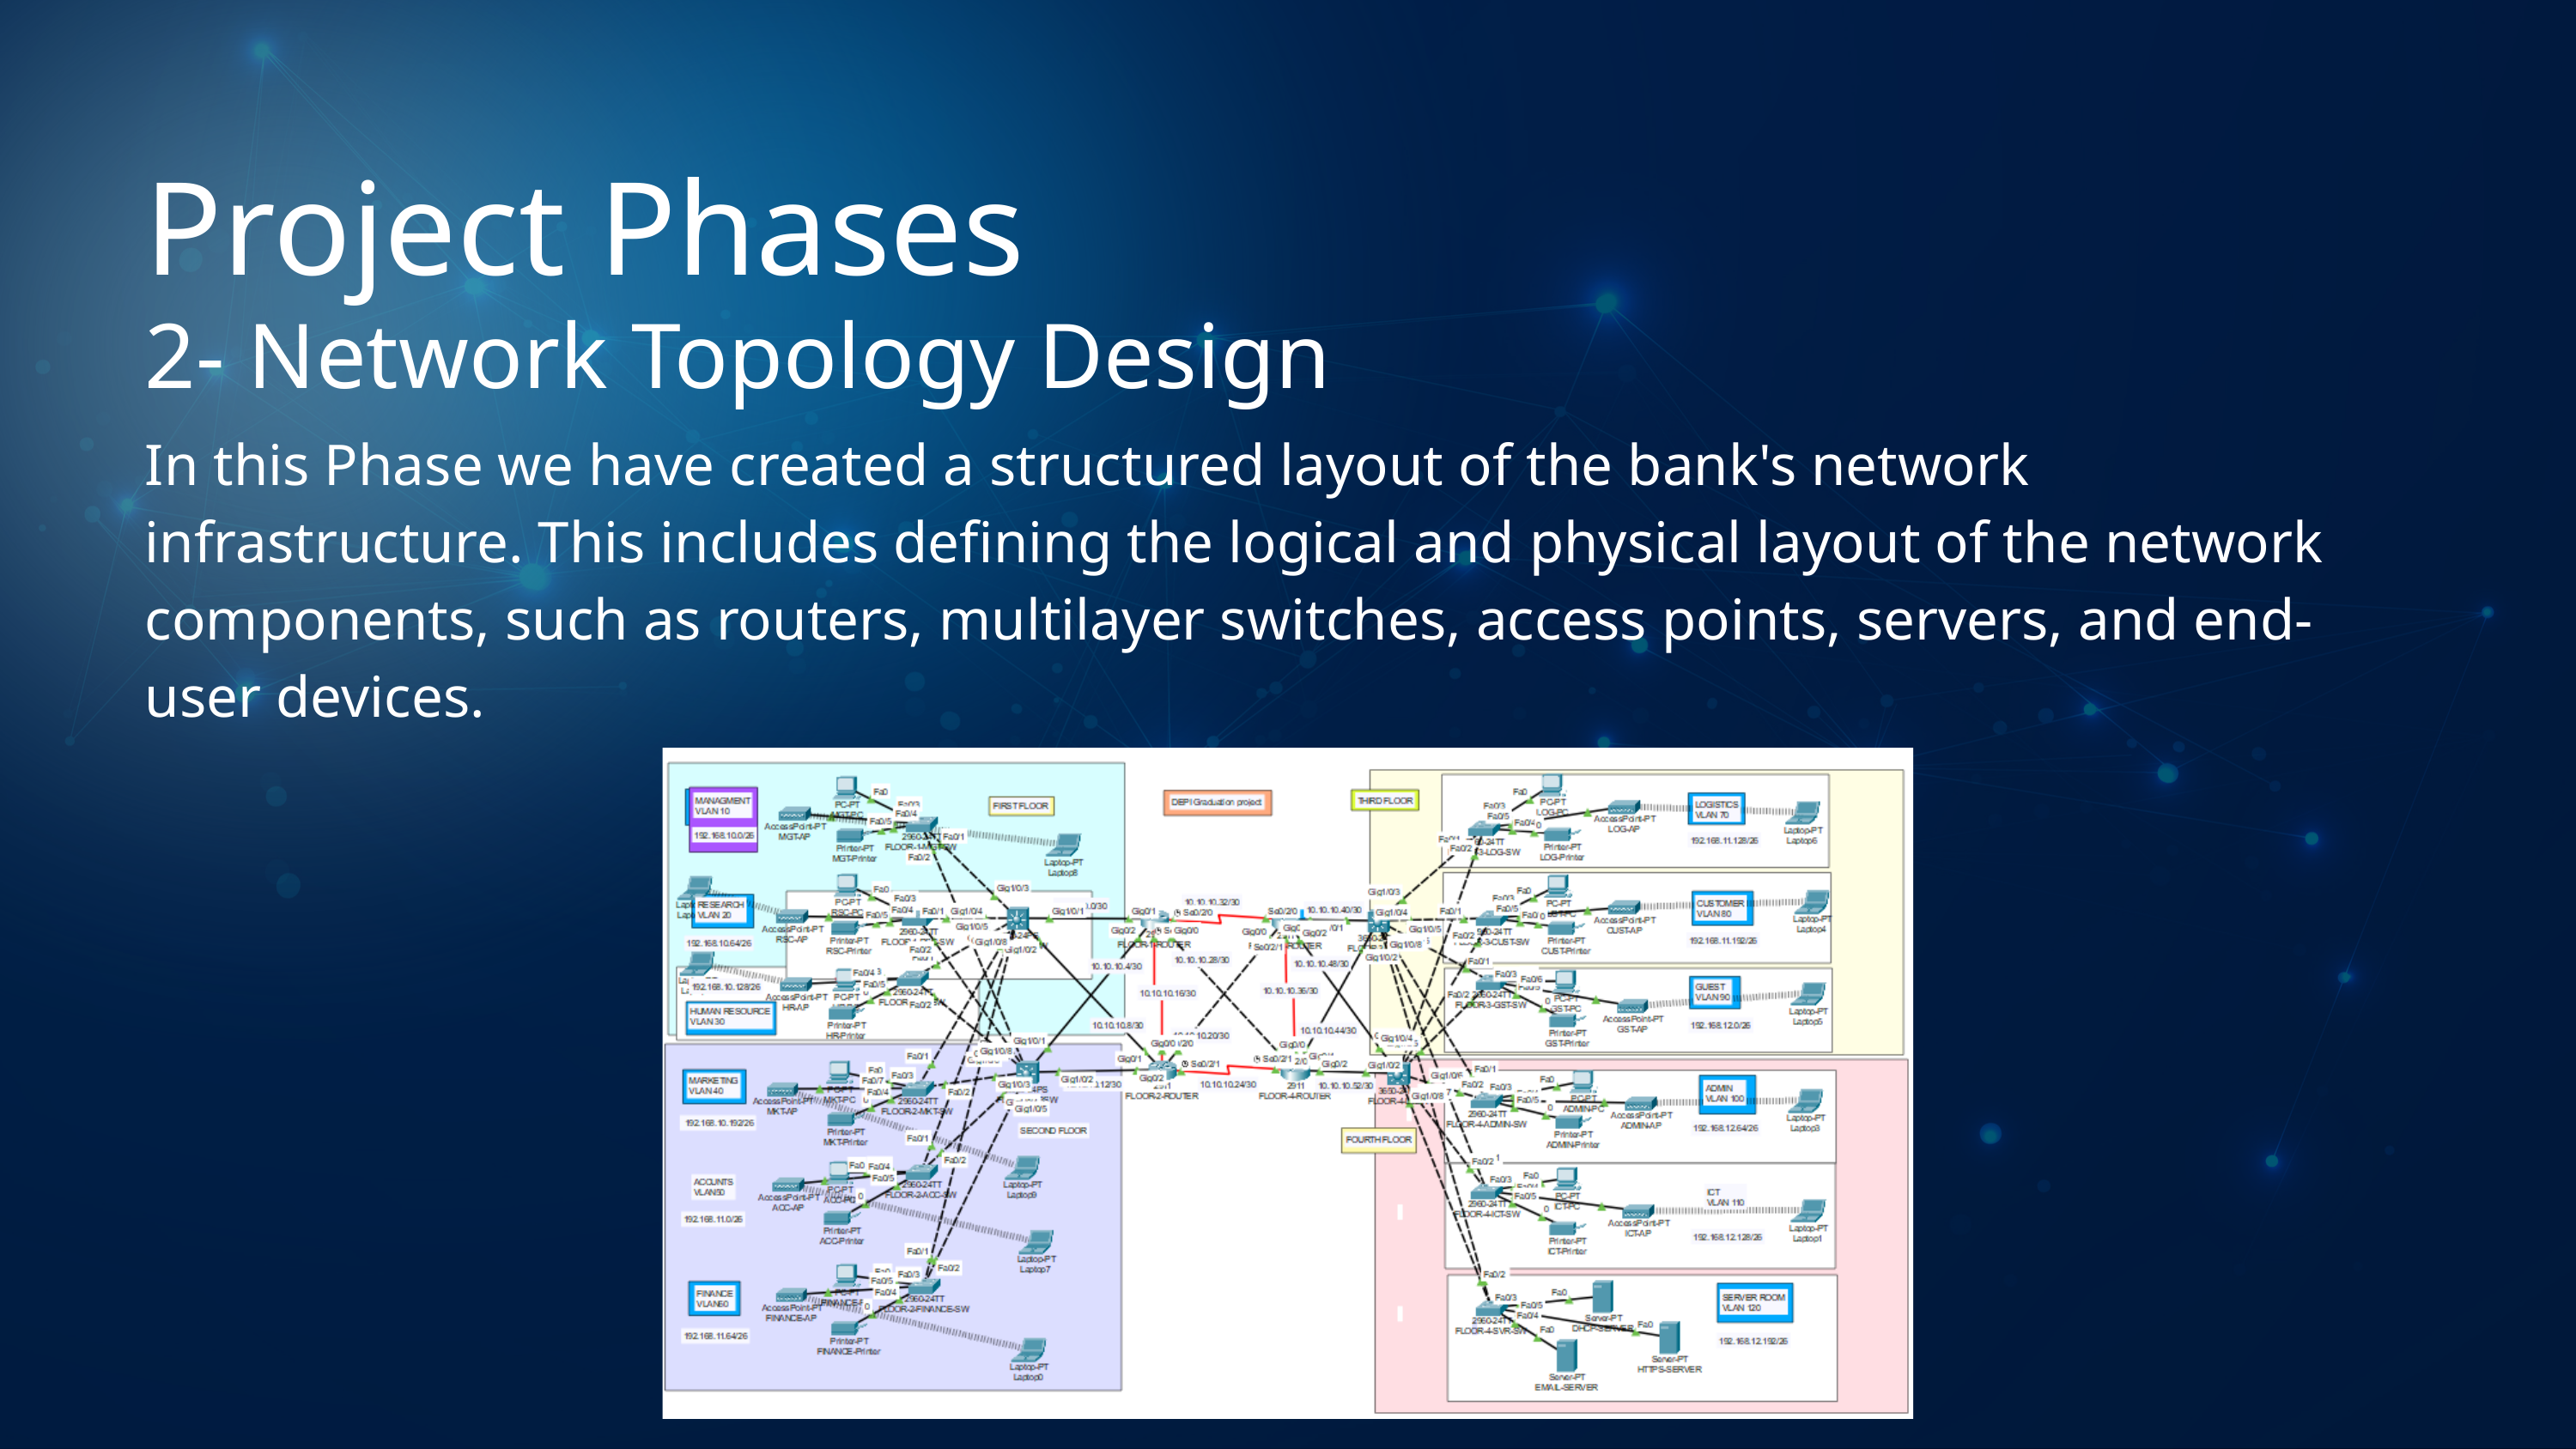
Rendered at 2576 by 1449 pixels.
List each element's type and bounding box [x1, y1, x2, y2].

text_box [0, 0, 2576, 1449]
text_box [0, 0, 1507, 1069]
